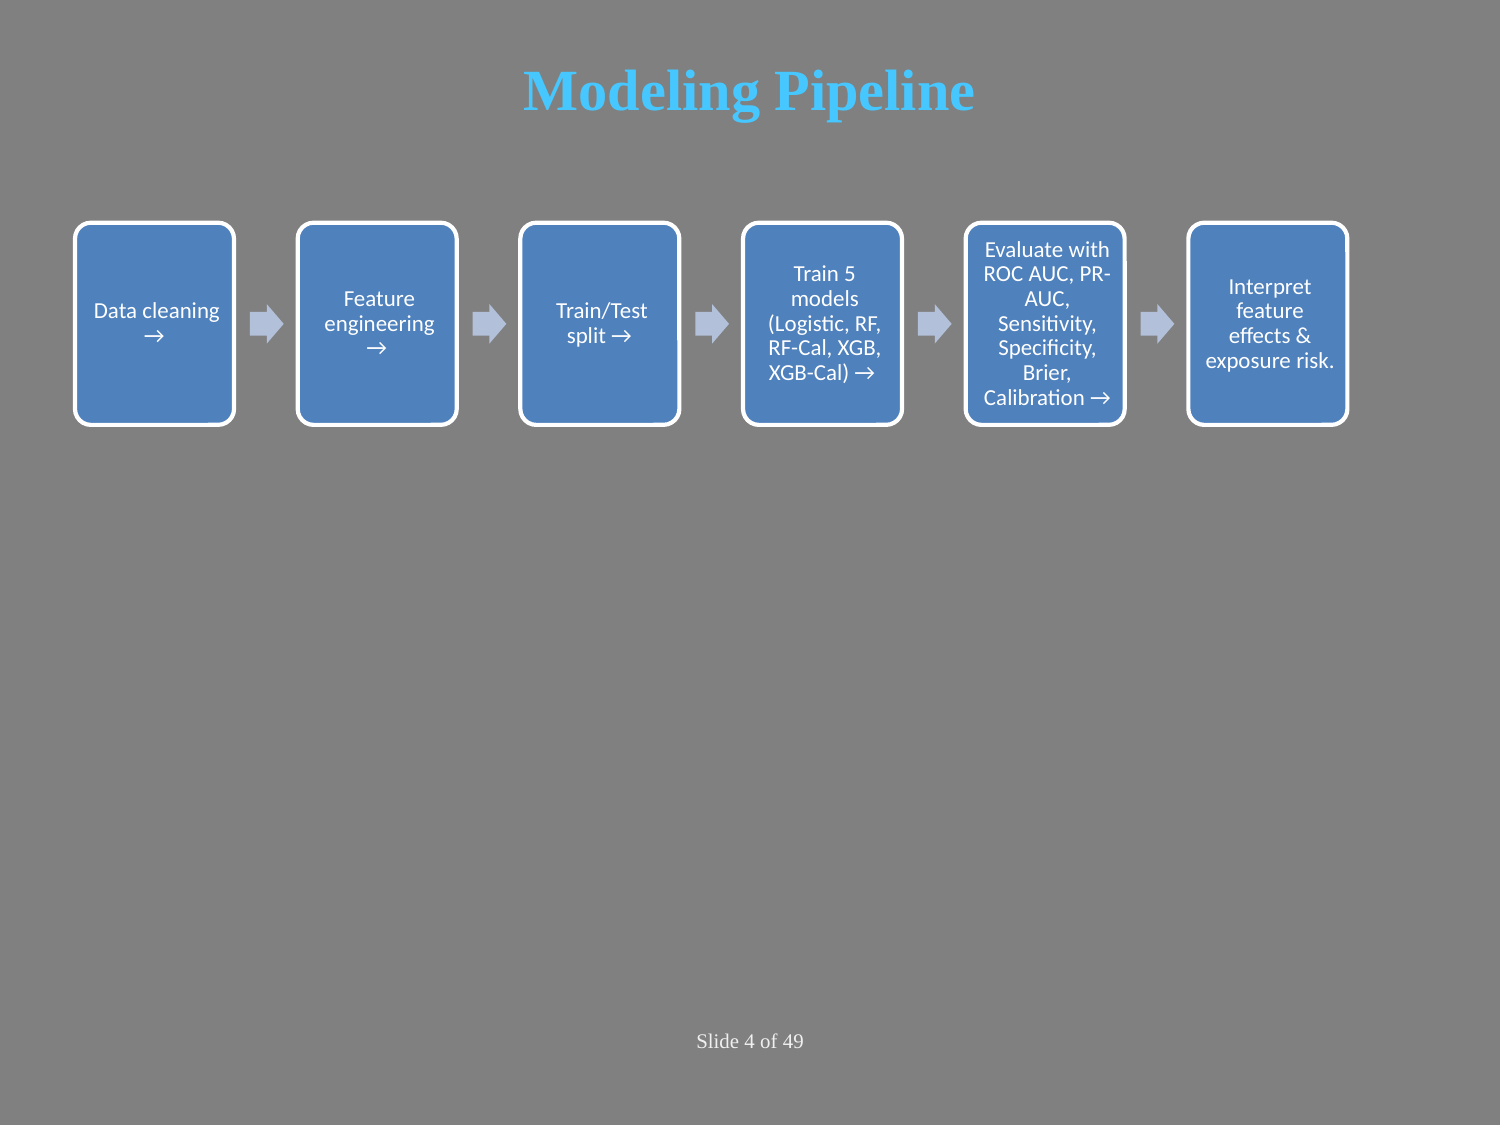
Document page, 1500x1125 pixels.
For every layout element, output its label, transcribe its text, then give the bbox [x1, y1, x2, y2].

text_box Modeling Pipeline [509, 45, 991, 130]
text_box Slide 4 of 49 [681, 1020, 819, 1060]
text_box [74, 179, 1348, 468]
